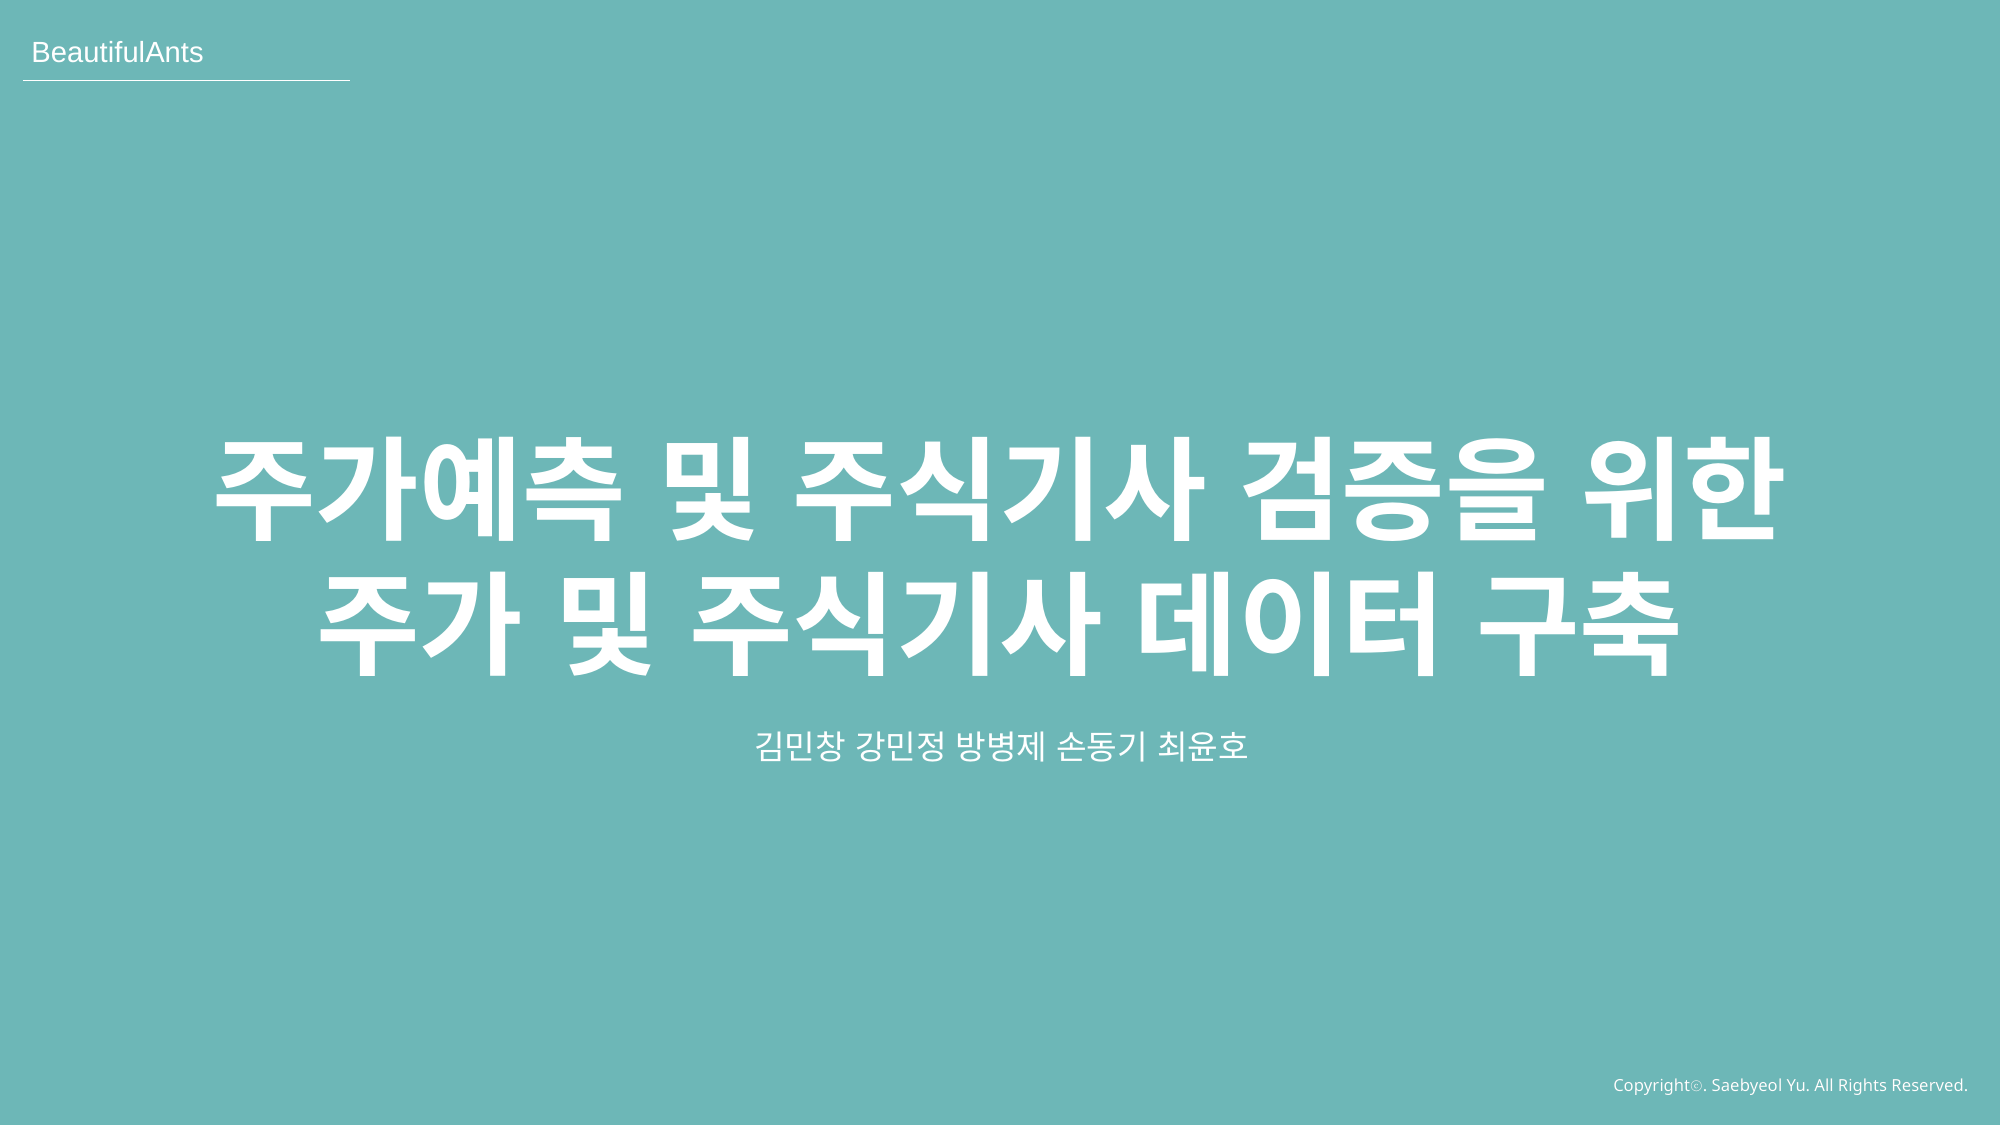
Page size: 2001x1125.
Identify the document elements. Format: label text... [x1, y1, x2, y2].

text_box [0, 0, 2000, 1125]
text_box 주가예측 및 주식기사 검증을 위한 주가 및 주식기사 데이터 구축 [197, 411, 1803, 697]
text_box Copyrightⓒ. Saebyeol Yu. All Rights Reserved. [1598, 1067, 1984, 1102]
text_box 김민창 강민정 방병제 손동기 최윤호 [666, 718, 1338, 774]
text_box BeautifulAnts [16, 25, 224, 76]
